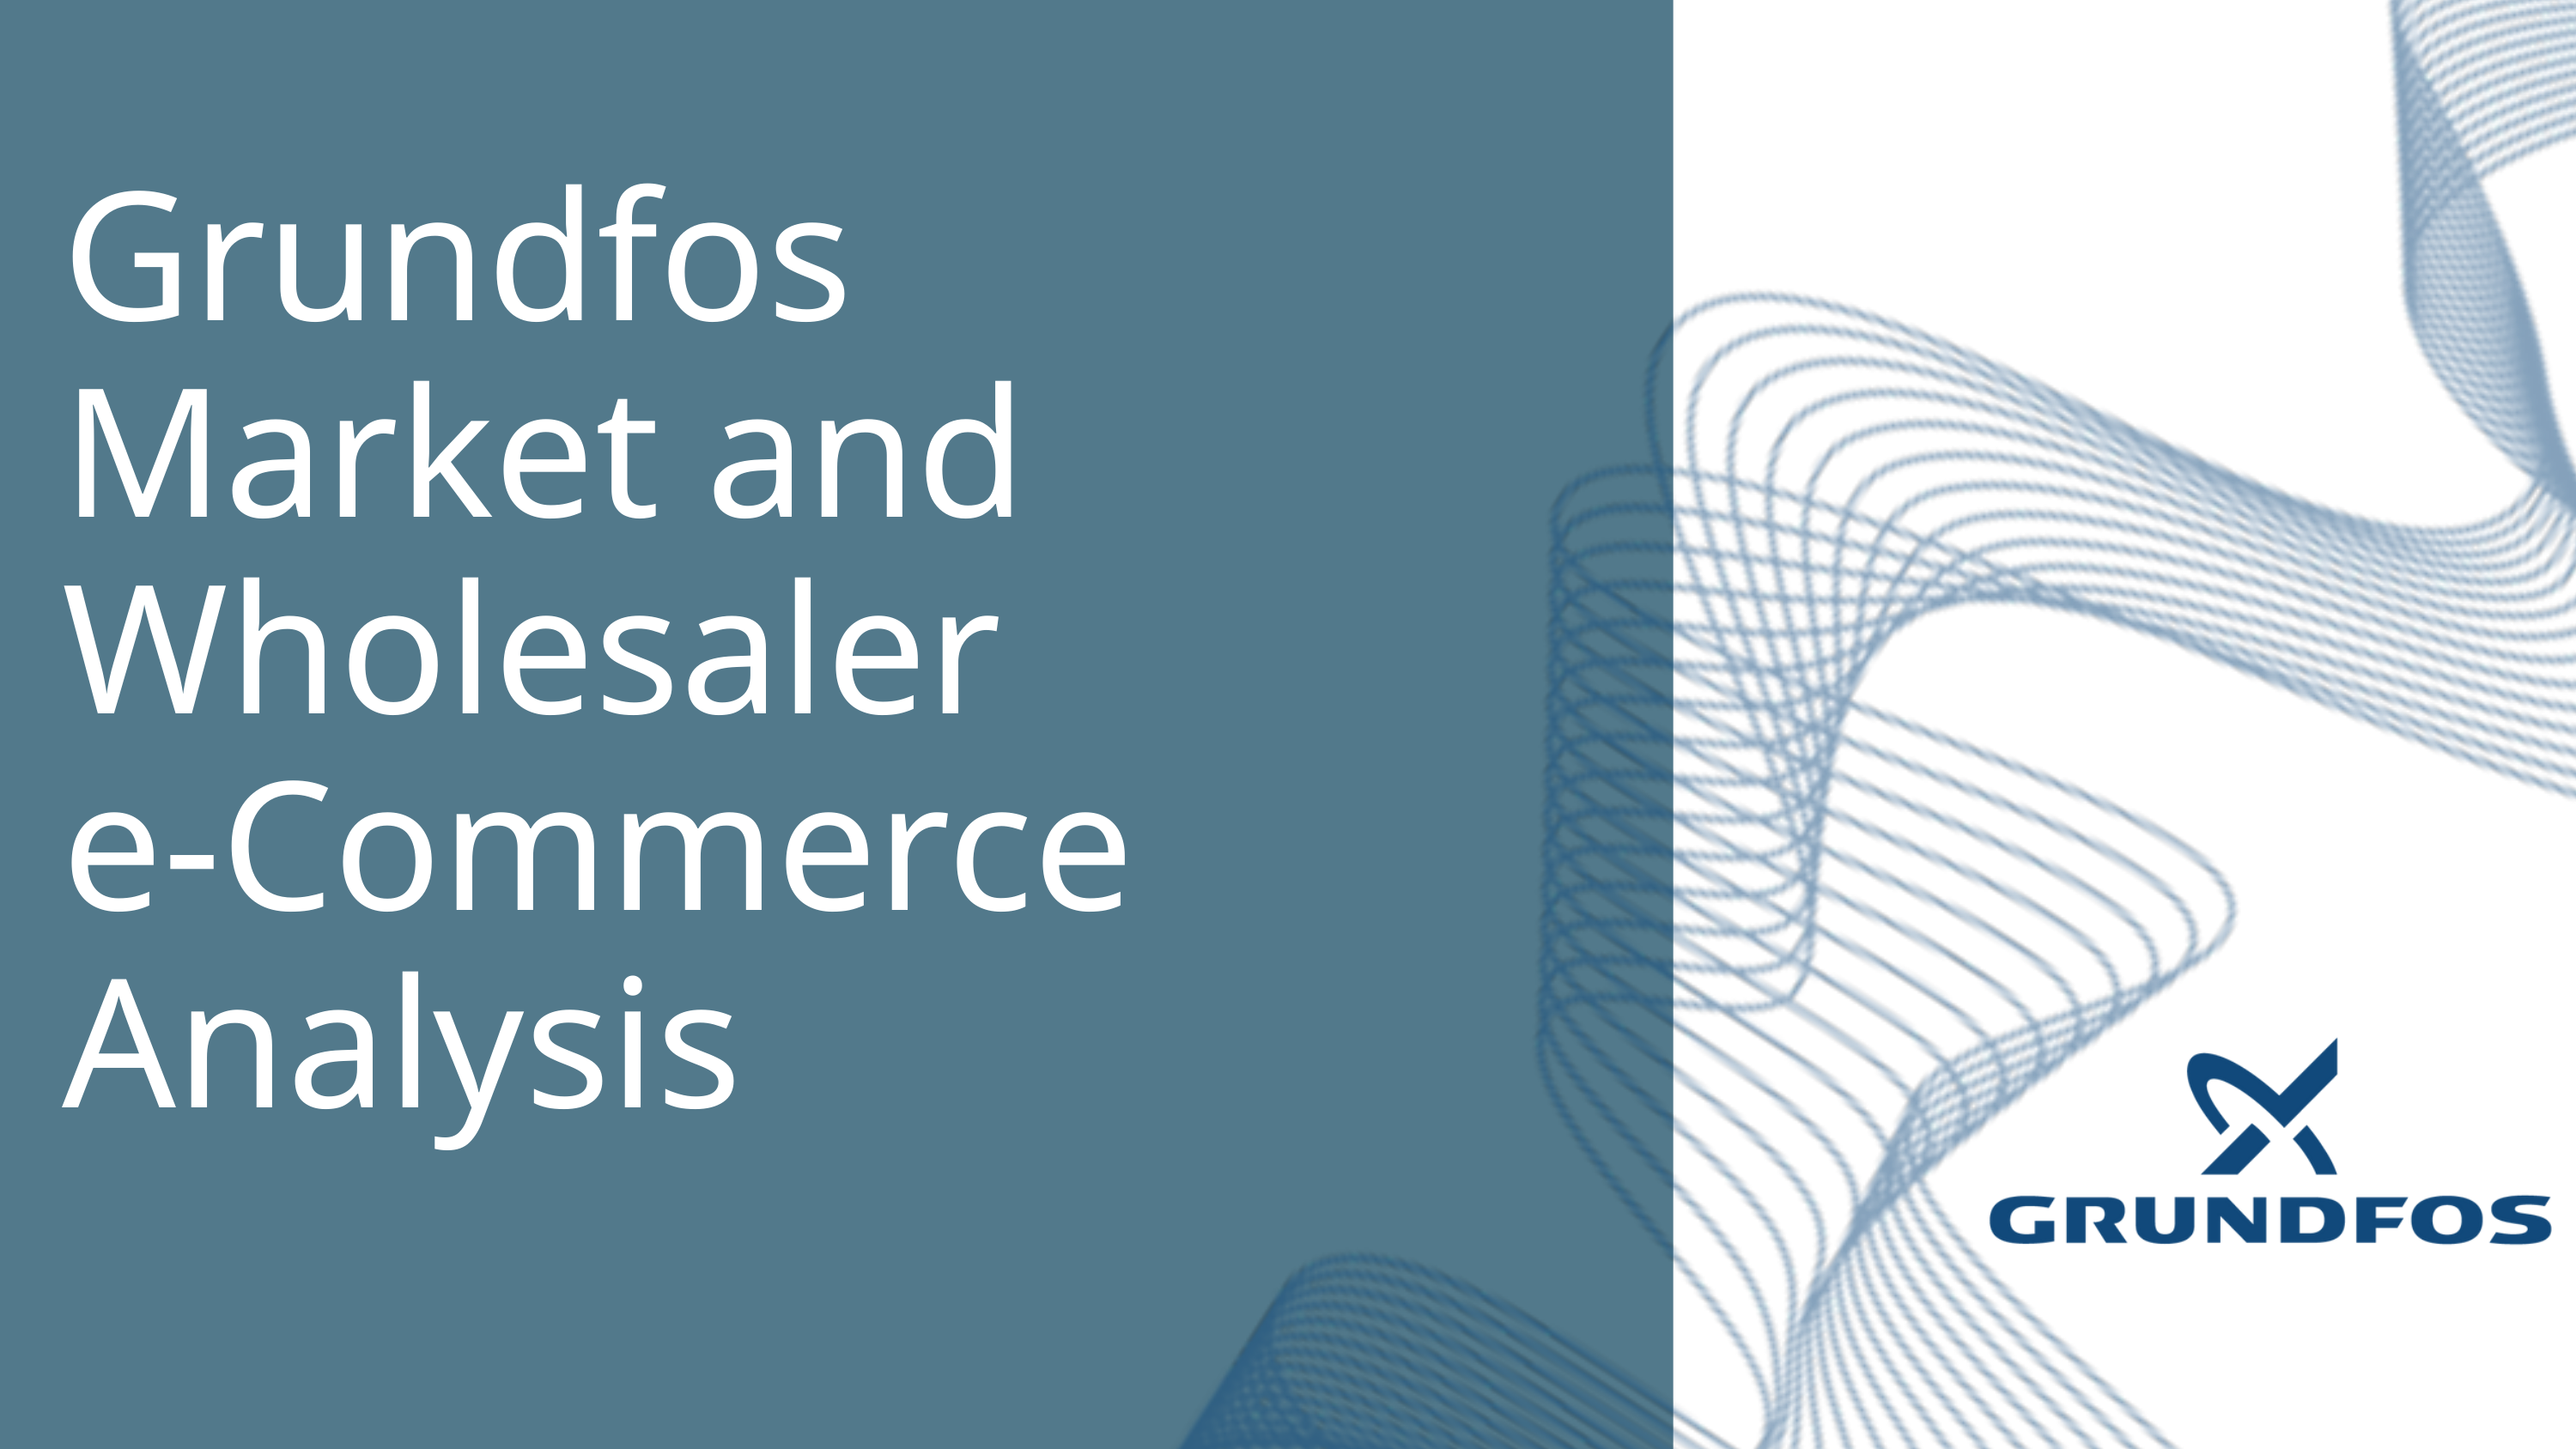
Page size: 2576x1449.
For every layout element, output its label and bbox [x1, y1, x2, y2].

text_box [0, 0, 1674, 1449]
picture [701, 379, 2576, 1449]
